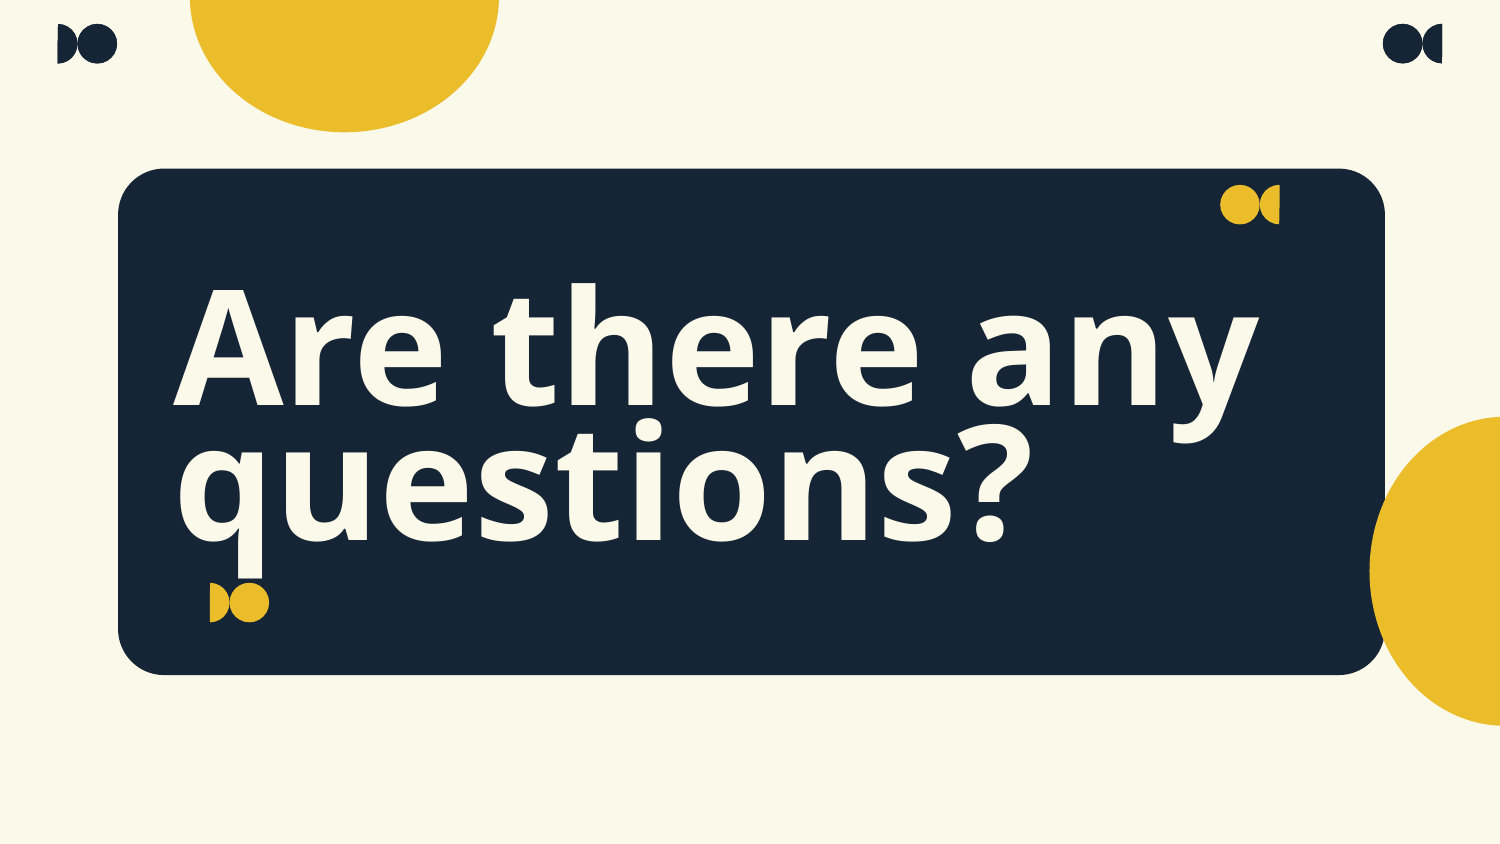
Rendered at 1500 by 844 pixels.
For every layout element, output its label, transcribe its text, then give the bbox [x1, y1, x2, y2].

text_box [1219, 184, 1300, 225]
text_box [37, 23, 118, 64]
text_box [189, 582, 270, 623]
title Are there any questions? [158, 245, 1342, 620]
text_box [1382, 23, 1463, 64]
